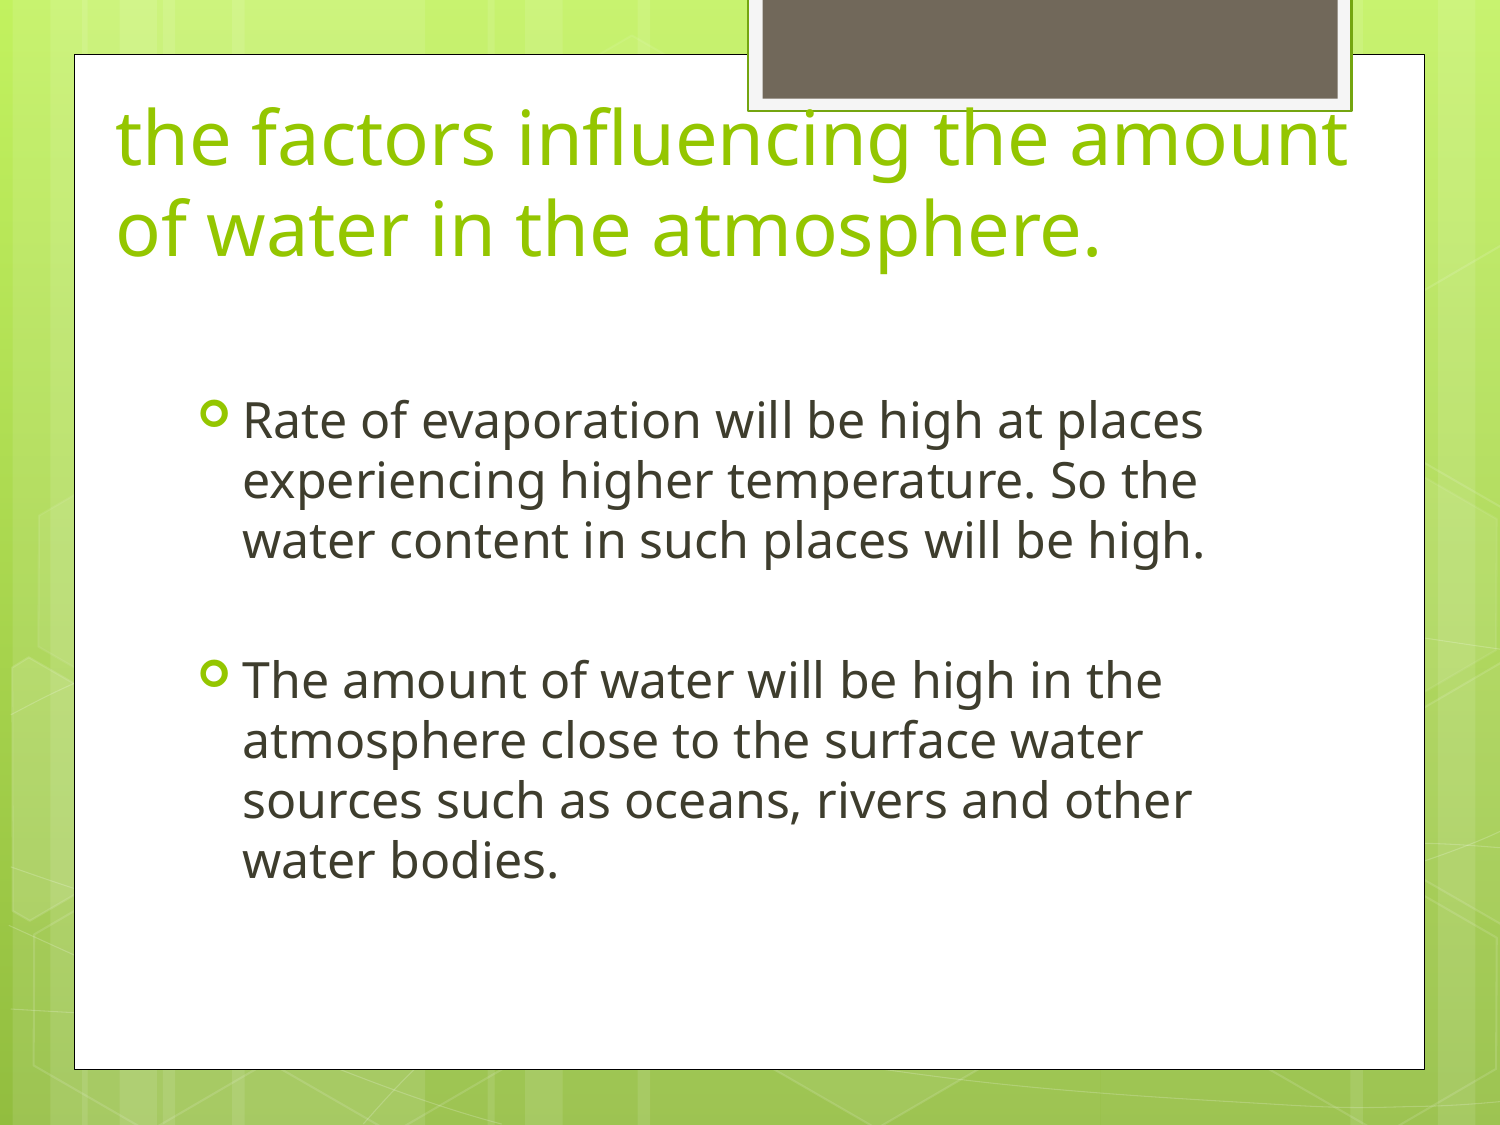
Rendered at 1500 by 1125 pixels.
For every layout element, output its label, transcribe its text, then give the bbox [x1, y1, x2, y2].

list Rate of evaporation will be high at places experiencing higher temperature. So the water content in such places will be high. The amount of water will be high in the atmosphere close to the surface water sources such as oceans, rivers and other water bodies. [171, 381, 1283, 957]
title the factors influencing the amount of water in the atmosphere. [100, 78, 1471, 279]
